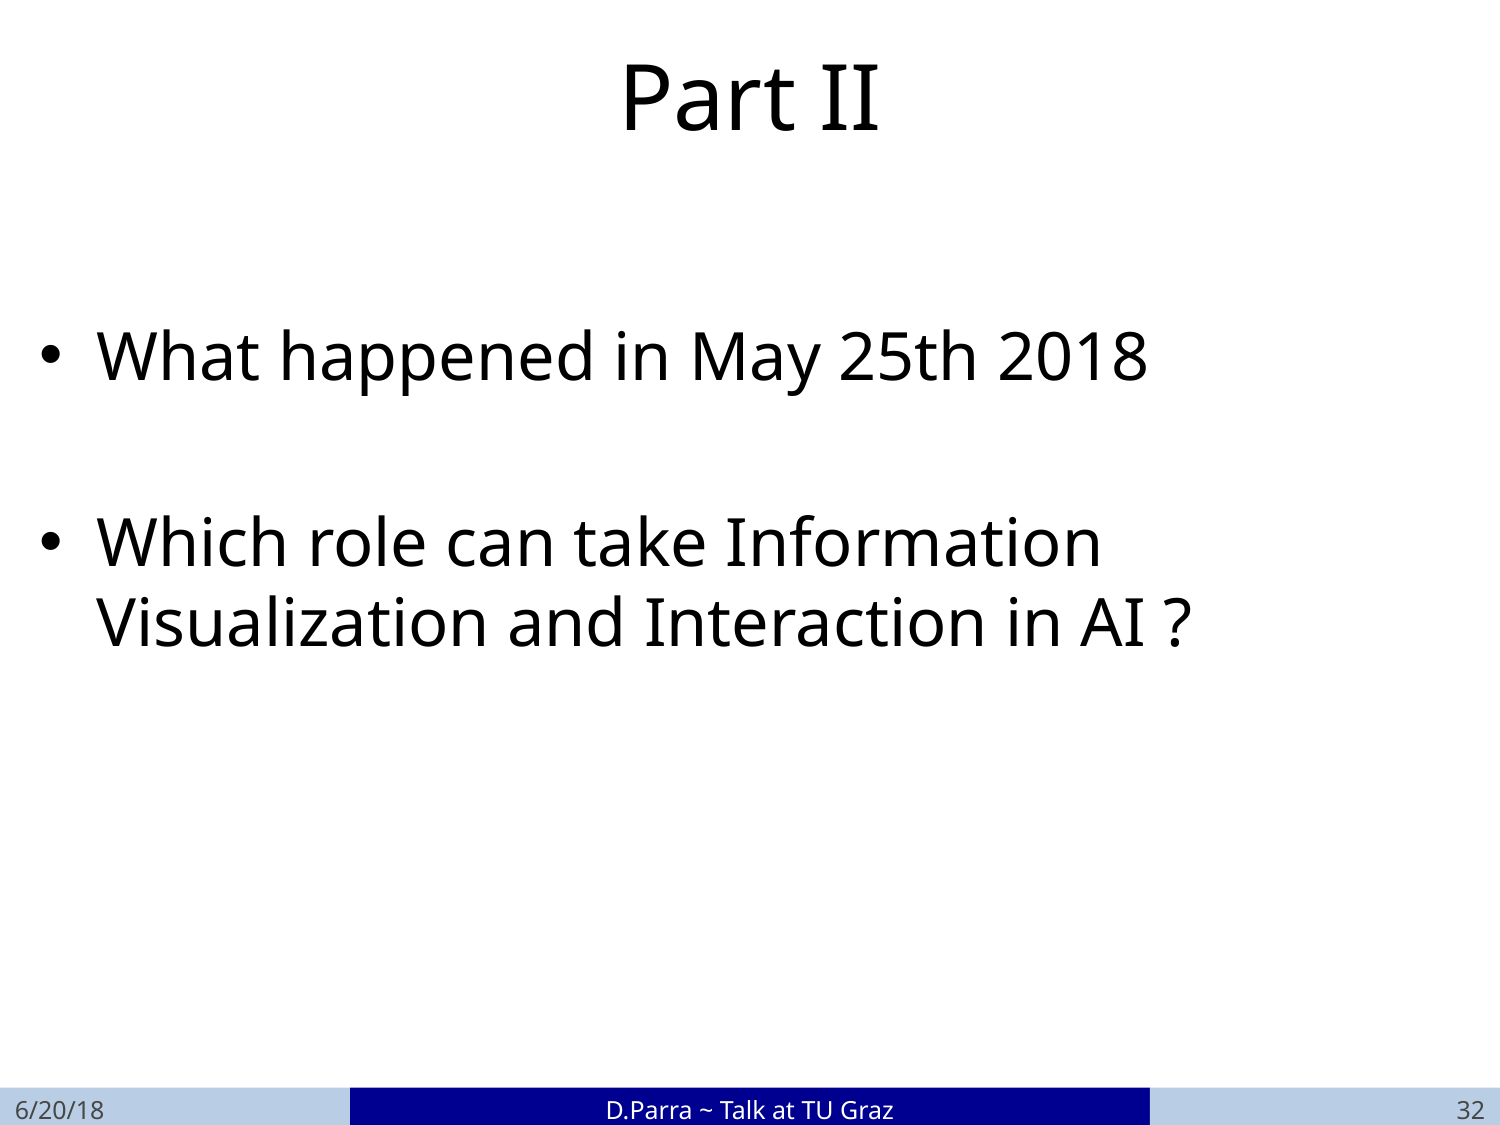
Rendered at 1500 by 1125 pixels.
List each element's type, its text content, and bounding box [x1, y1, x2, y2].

footer D.Parra ~ Talk at TU Graz [350, 1087, 1149, 1125]
list What happened in May 25th 2018 Which role can take Information Visualization and Interaction in AI ? [24, 212, 1475, 1038]
slide_number 31 [1149, 1087, 1500, 1125]
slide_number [0, 1087, 350, 1125]
title Part II [0, 0, 1500, 188]
